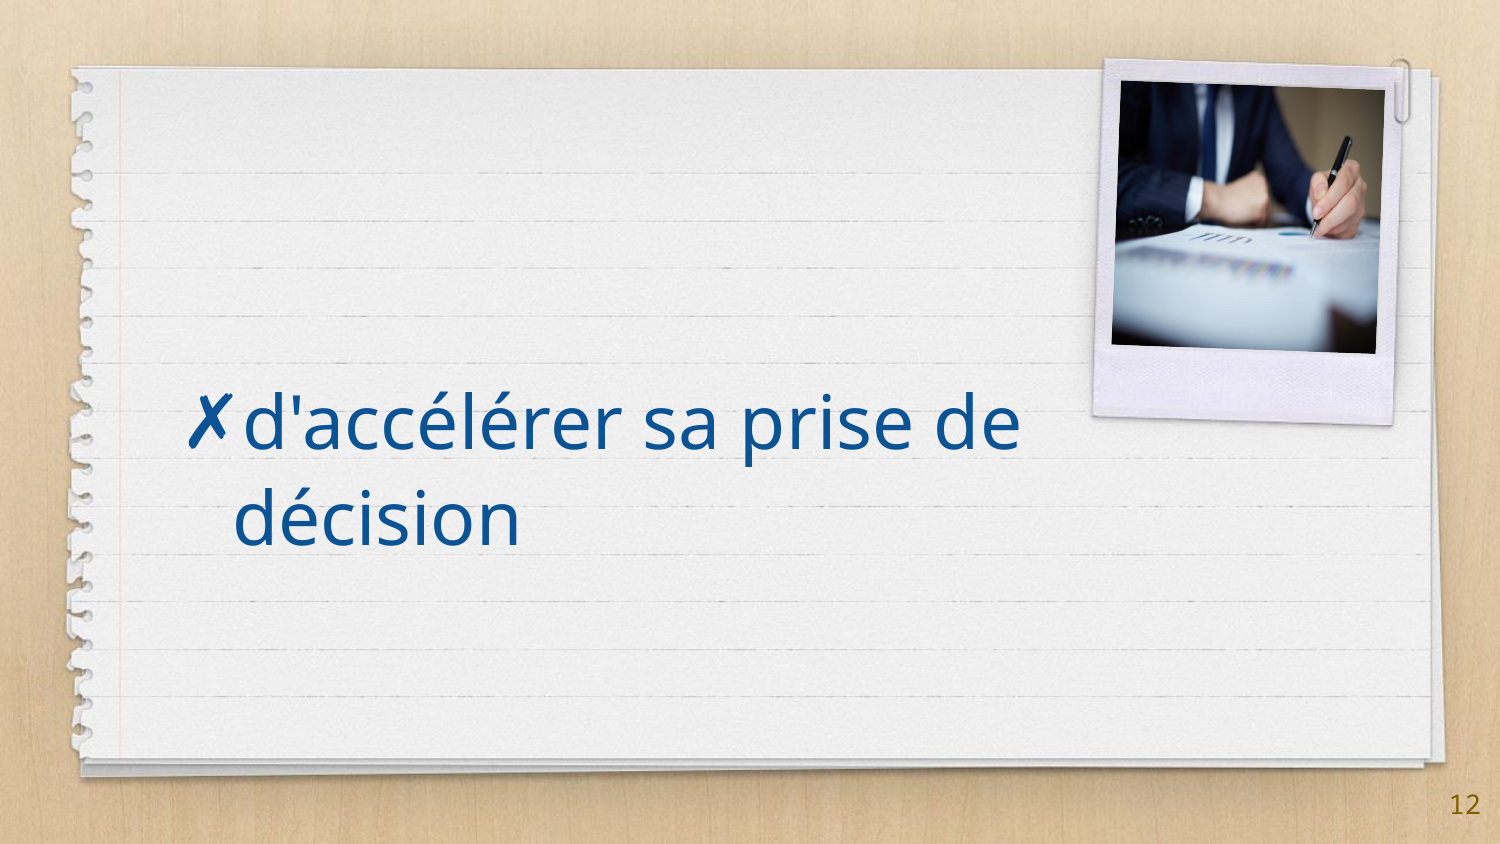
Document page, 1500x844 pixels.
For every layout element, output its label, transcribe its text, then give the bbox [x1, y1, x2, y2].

picture [0, 0, 1500, 844]
list d'accélérer sa prise de décision [142, 214, 1066, 717]
slide_number 12 [1429, 767, 1500, 844]
